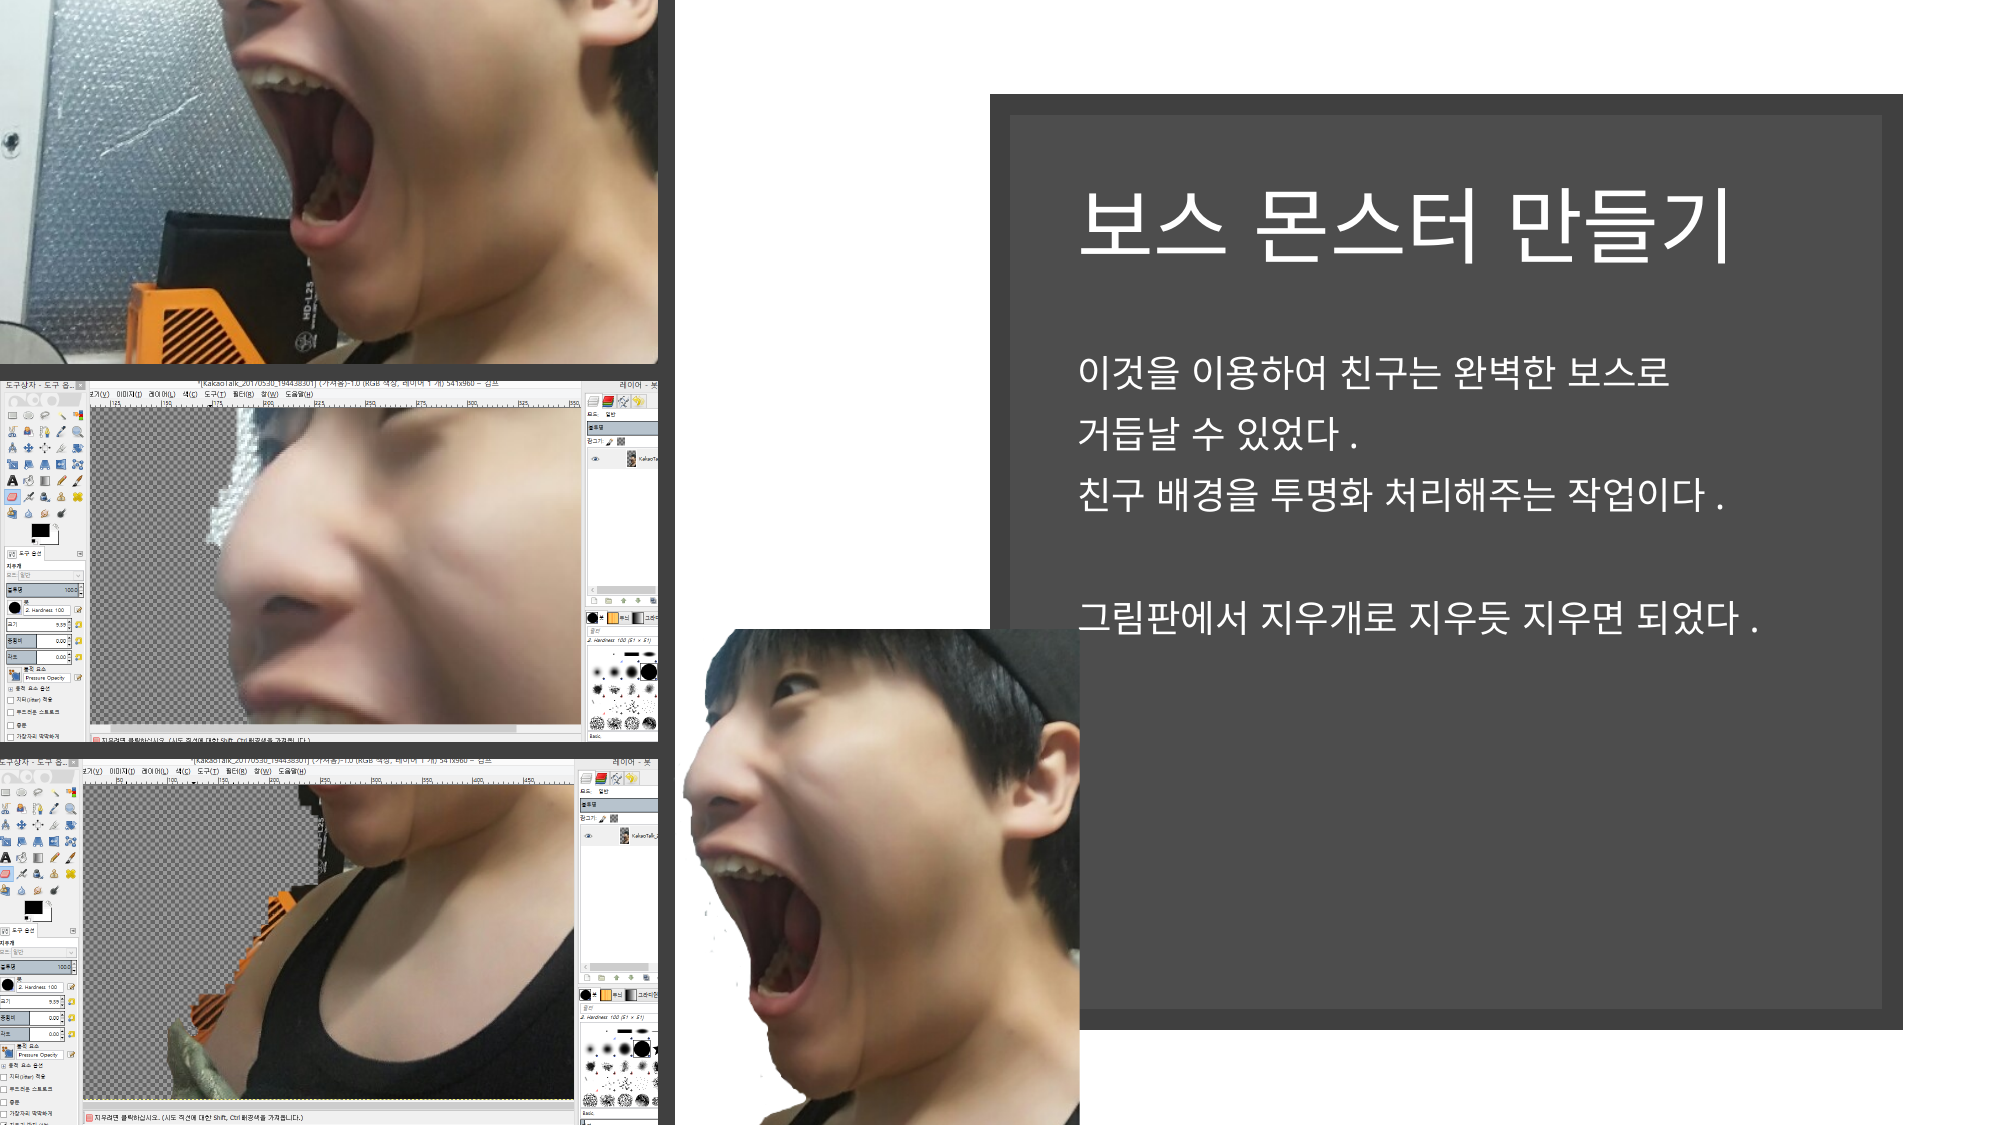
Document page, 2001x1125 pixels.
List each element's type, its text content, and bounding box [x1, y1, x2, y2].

list 이것을 이용하여 친구는 완벽한 보스로 거듭날 수 있었다. 친구 배경을 투명화 처리해주는 작업이다. 그림판에서 지우개로 지우듯 지우면 되었다. [1062, 347, 1832, 958]
picture [0, 377, 1080, 1125]
picture [0, 0, 666, 371]
text_box [999, 104, 1893, 1021]
title 보스 몬스터 만들기 [1062, 135, 1832, 326]
